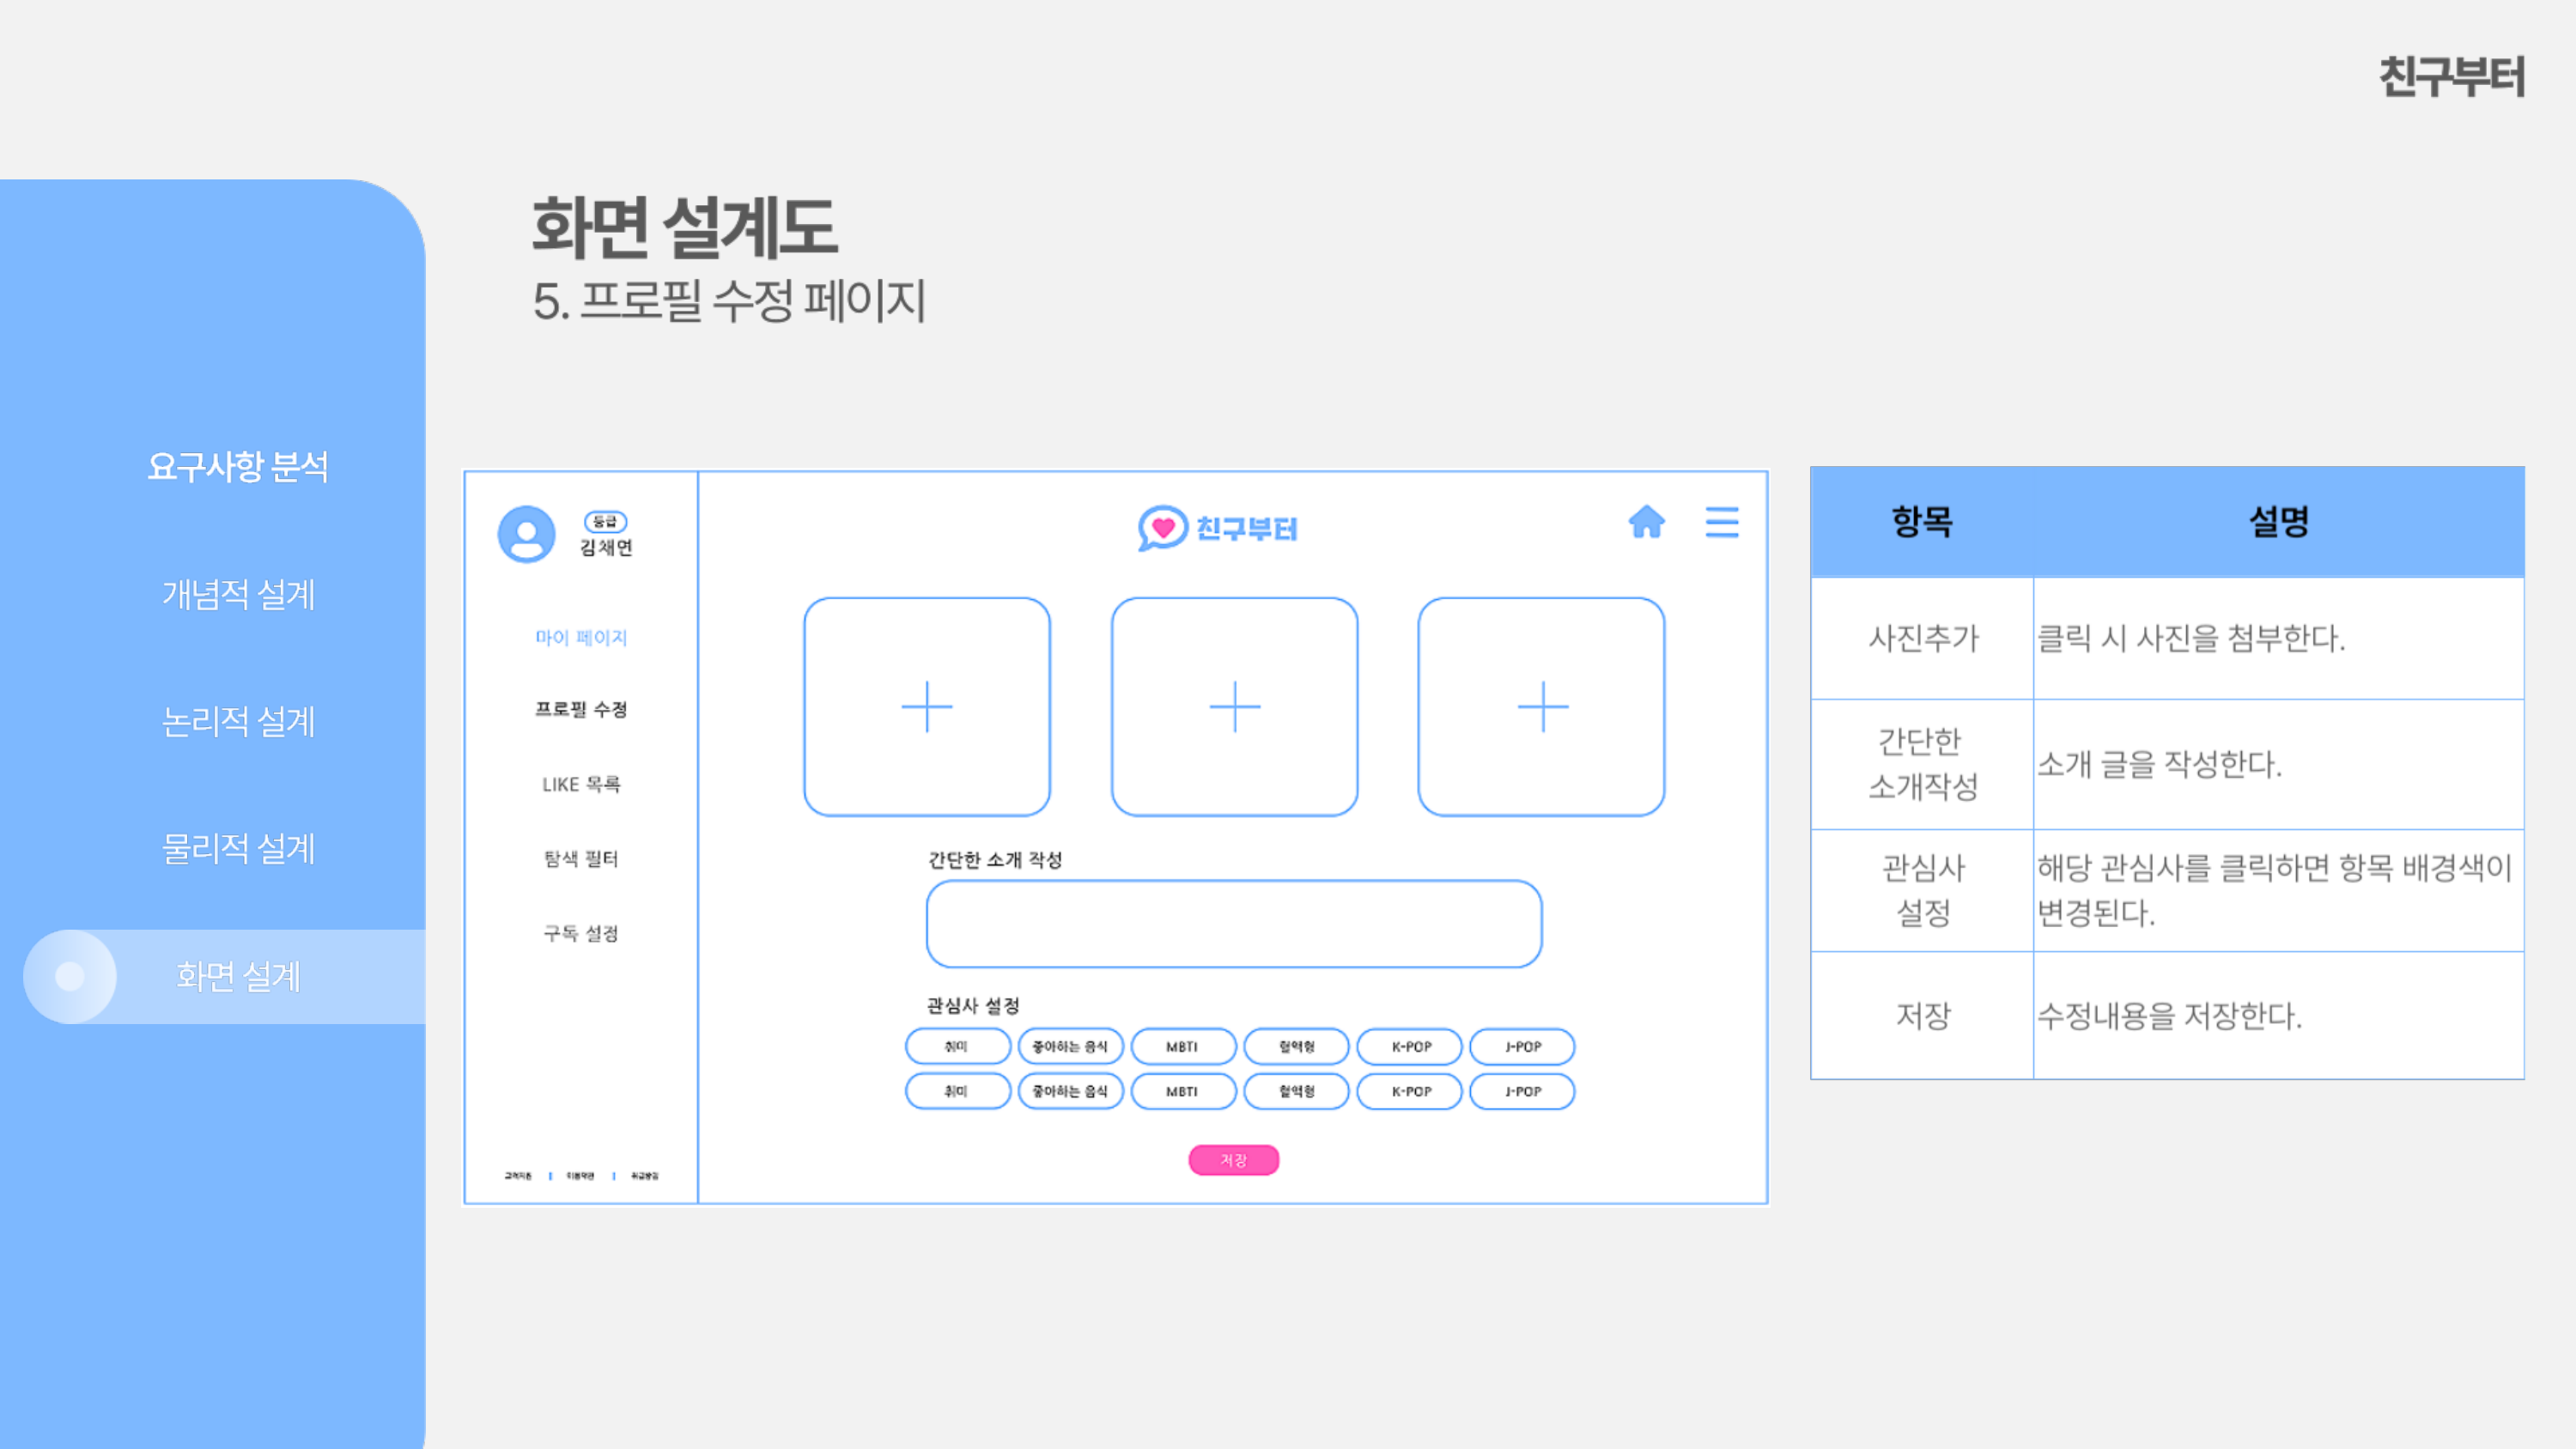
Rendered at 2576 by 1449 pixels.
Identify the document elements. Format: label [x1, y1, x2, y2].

picture [520, 168, 959, 369]
picture [70, 946, 317, 1010]
text_box [23, 930, 426, 1024]
text_box [460, 467, 1451, 1208]
picture [2283, 39, 2546, 118]
text_box [0, 179, 426, 1449]
picture [1455, 162, 2576, 1385]
picture [70, 819, 331, 883]
picture [70, 437, 346, 501]
picture [70, 564, 331, 628]
picture [70, 692, 331, 755]
